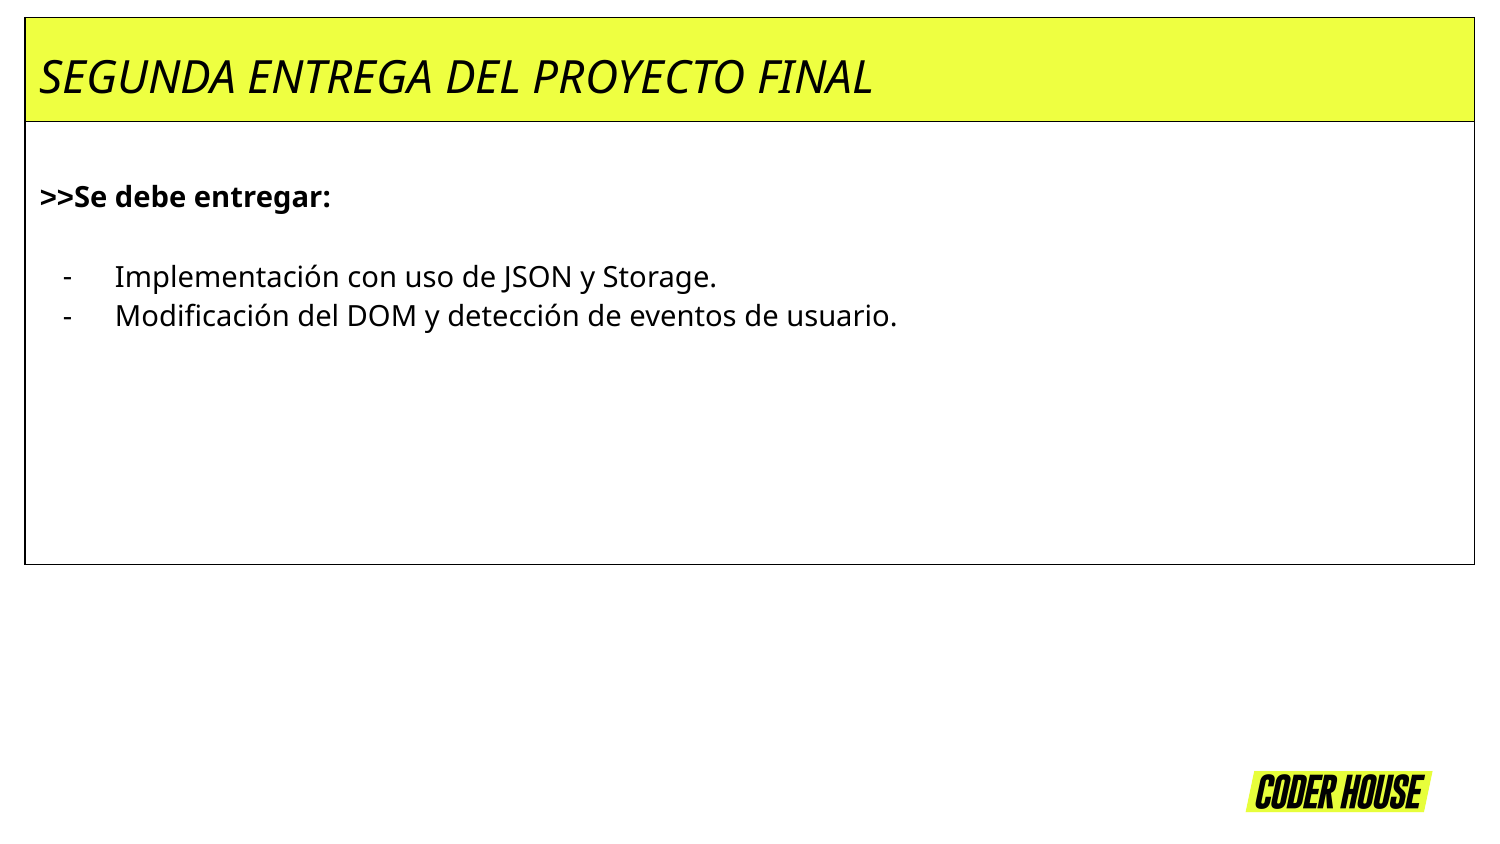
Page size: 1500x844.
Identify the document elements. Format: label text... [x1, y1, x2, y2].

table_cell >>Se debe entregar: Implementación con uso de JSON y Storage. Modificación del DOM y detección de eventos de usuario. [26, 122, 1474, 564]
table_header SEGUNDA ENTREGA DEL PROYECTO FINAL [26, 18, 1474, 121]
picture [1241, 764, 1437, 819]
